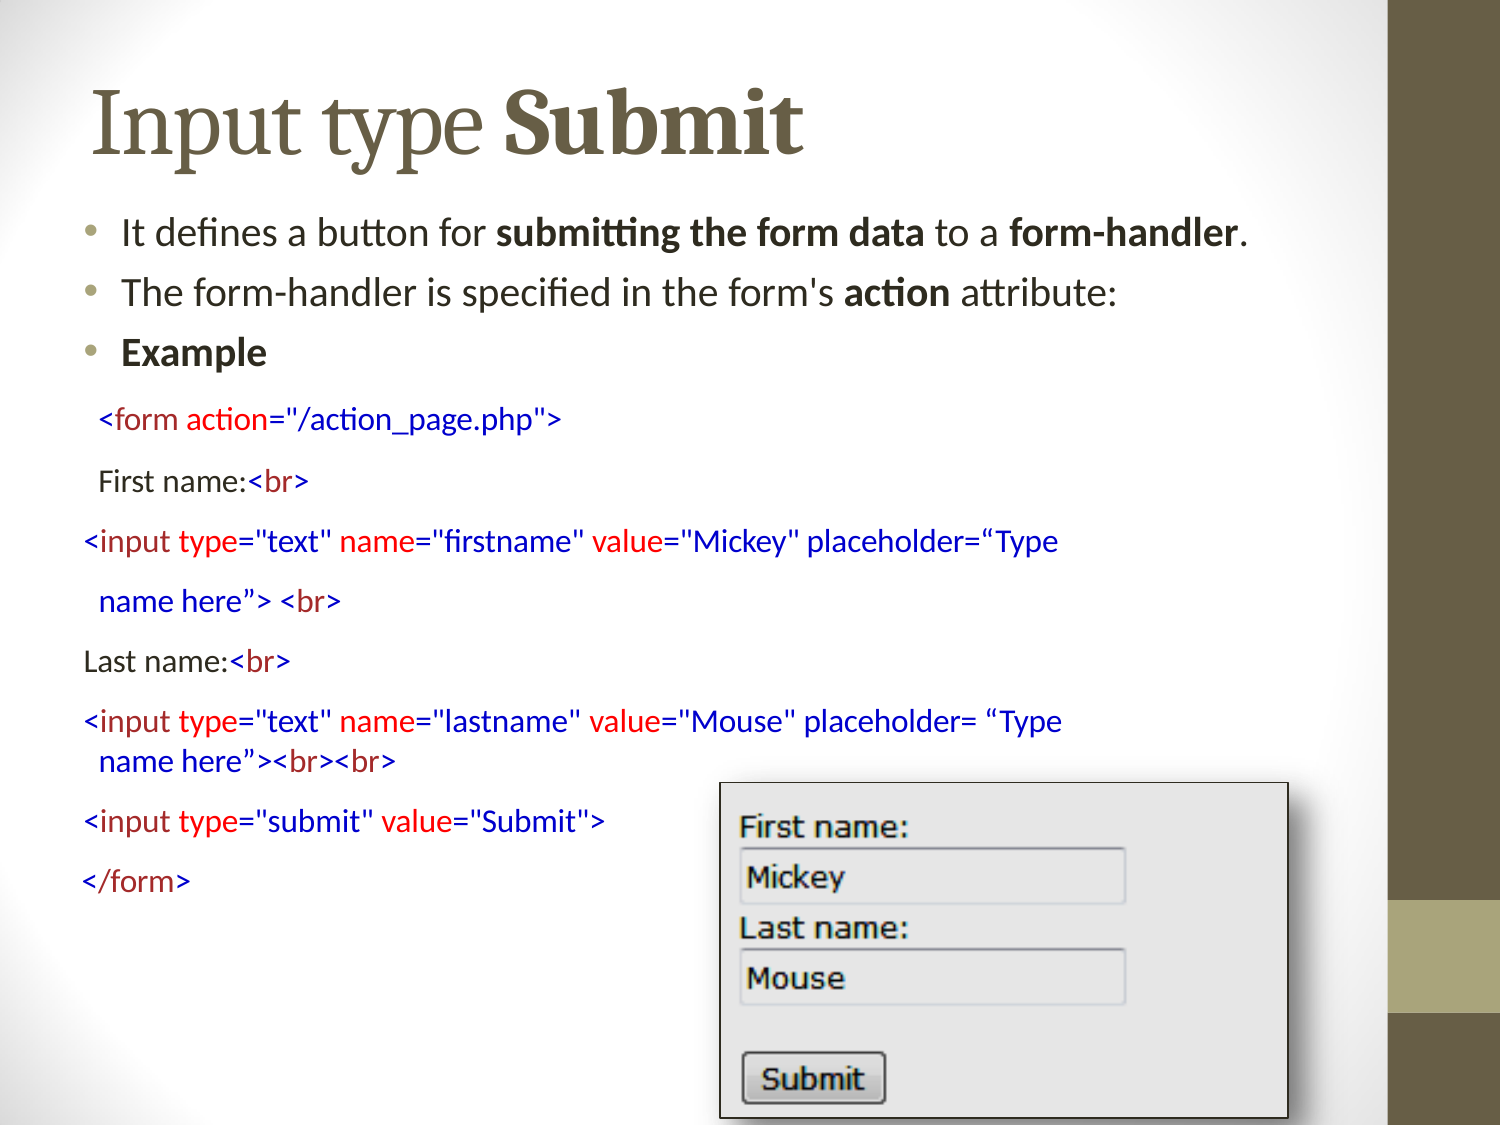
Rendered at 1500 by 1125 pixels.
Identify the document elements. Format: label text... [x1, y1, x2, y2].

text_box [687, 749, 1354, 1125]
text_box It defines a button for submitting the form data to a form-handler. The form-handler is specified in the form's action attribute: Example <form action="/action_page.php"> First name:<br> <input type="text" name="firstname" value="Mickey" placeholder=“Type name here”> <br> Last name:<br> <input type="text" name="lastname" value="Mouse" placeholder= “Type name here”><br><br> <input type="submit" value="Submit"> </form> [81, 192, 1325, 899]
picture [0, 0, 1387, 1125]
title Input type Submit [87, 56, 1013, 192]
